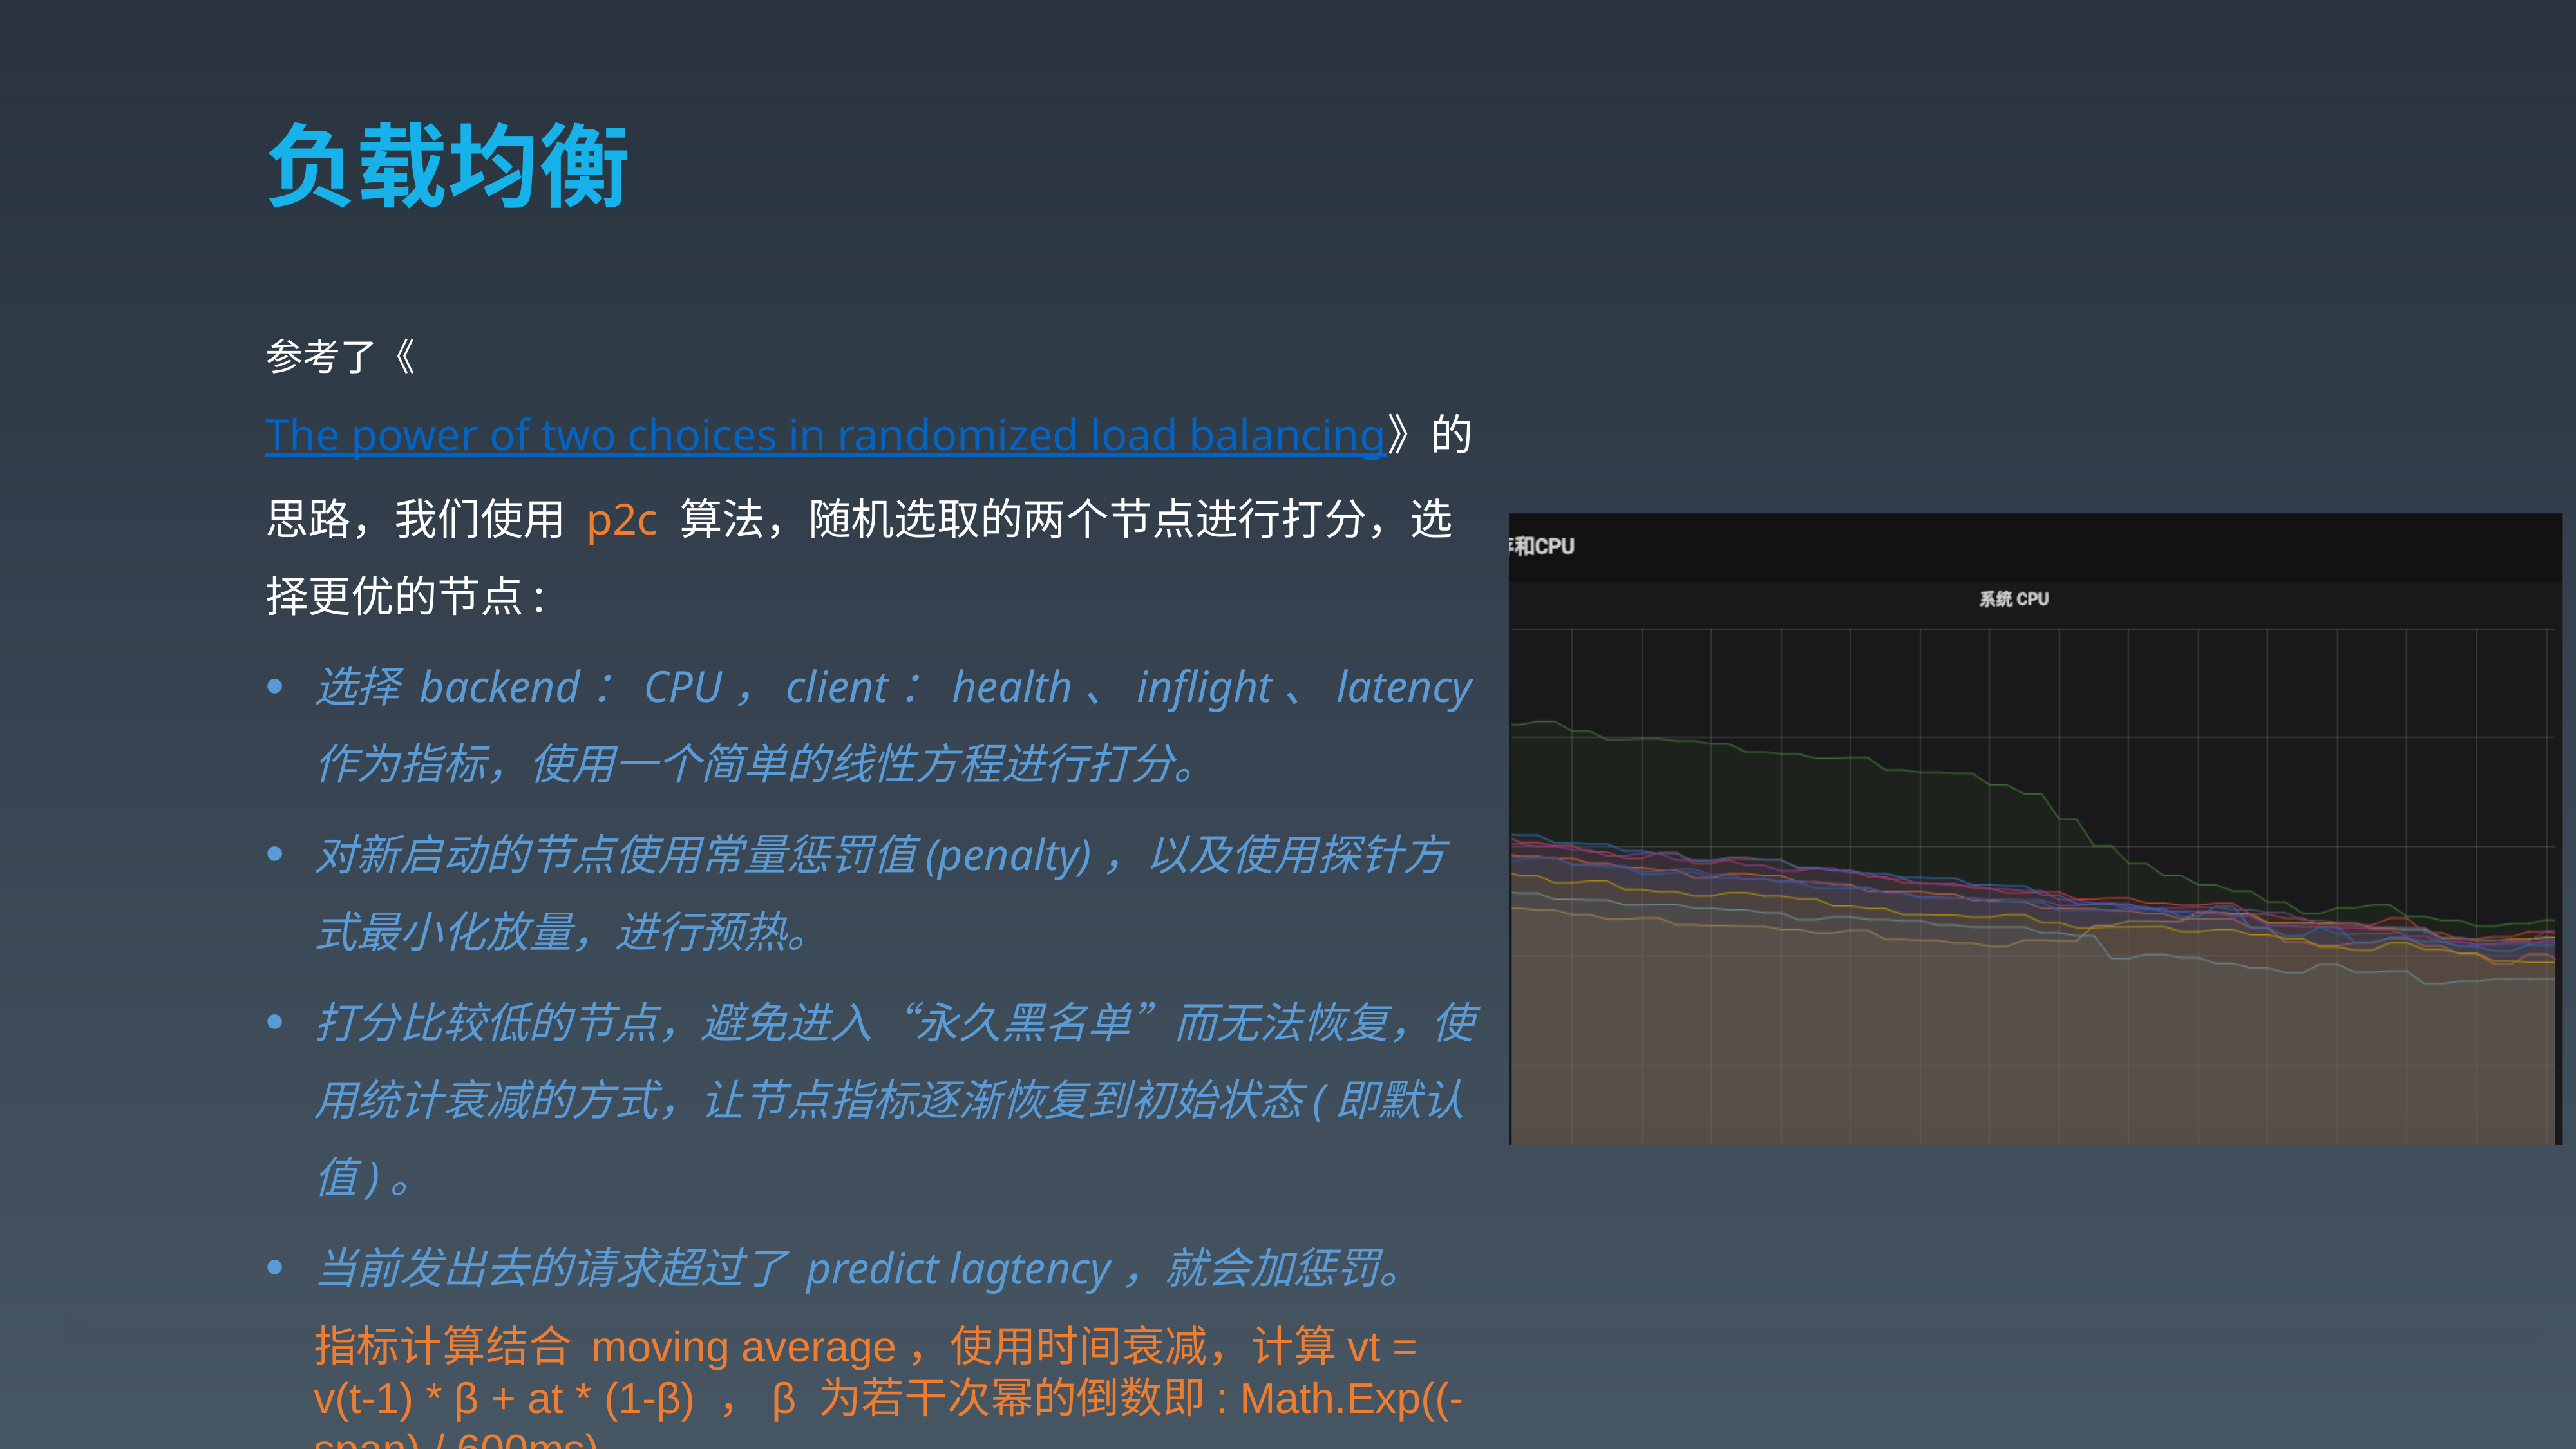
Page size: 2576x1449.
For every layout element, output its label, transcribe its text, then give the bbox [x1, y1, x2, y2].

title 负载均衡 [260, 103, 2316, 243]
picture [0, 0, 2576, 1449]
list 参考了《The power of two choices in randomized load balancing》的思路，我们使用 p2c 算法，随机选取的两个节点进行打分，选择更优的节点: 选择 backend：CPU，client：health、inflight、latency 作为指标，使用一个简单的线性方程进行打分。 对新启动的节点使用常量惩罚值(penalty)，以及使用探针方式最小化放量，进行预热。 打分比较低的节点，避免进入“永久黑名单”而无法恢复，使用统计衰减的方式，让节点指标逐渐恢复到初始状态(即默认值)。 当前发出去的请求超过了 predict lagtency，就会加惩罚。 指标计算结合 moving average，使用时间衰减，计算vt = v(t-1) * β + at * (1-β) ，β 为若干次幂的倒数即: Math.Exp((-span) / 600ms) [260, 305, 1485, 1399]
